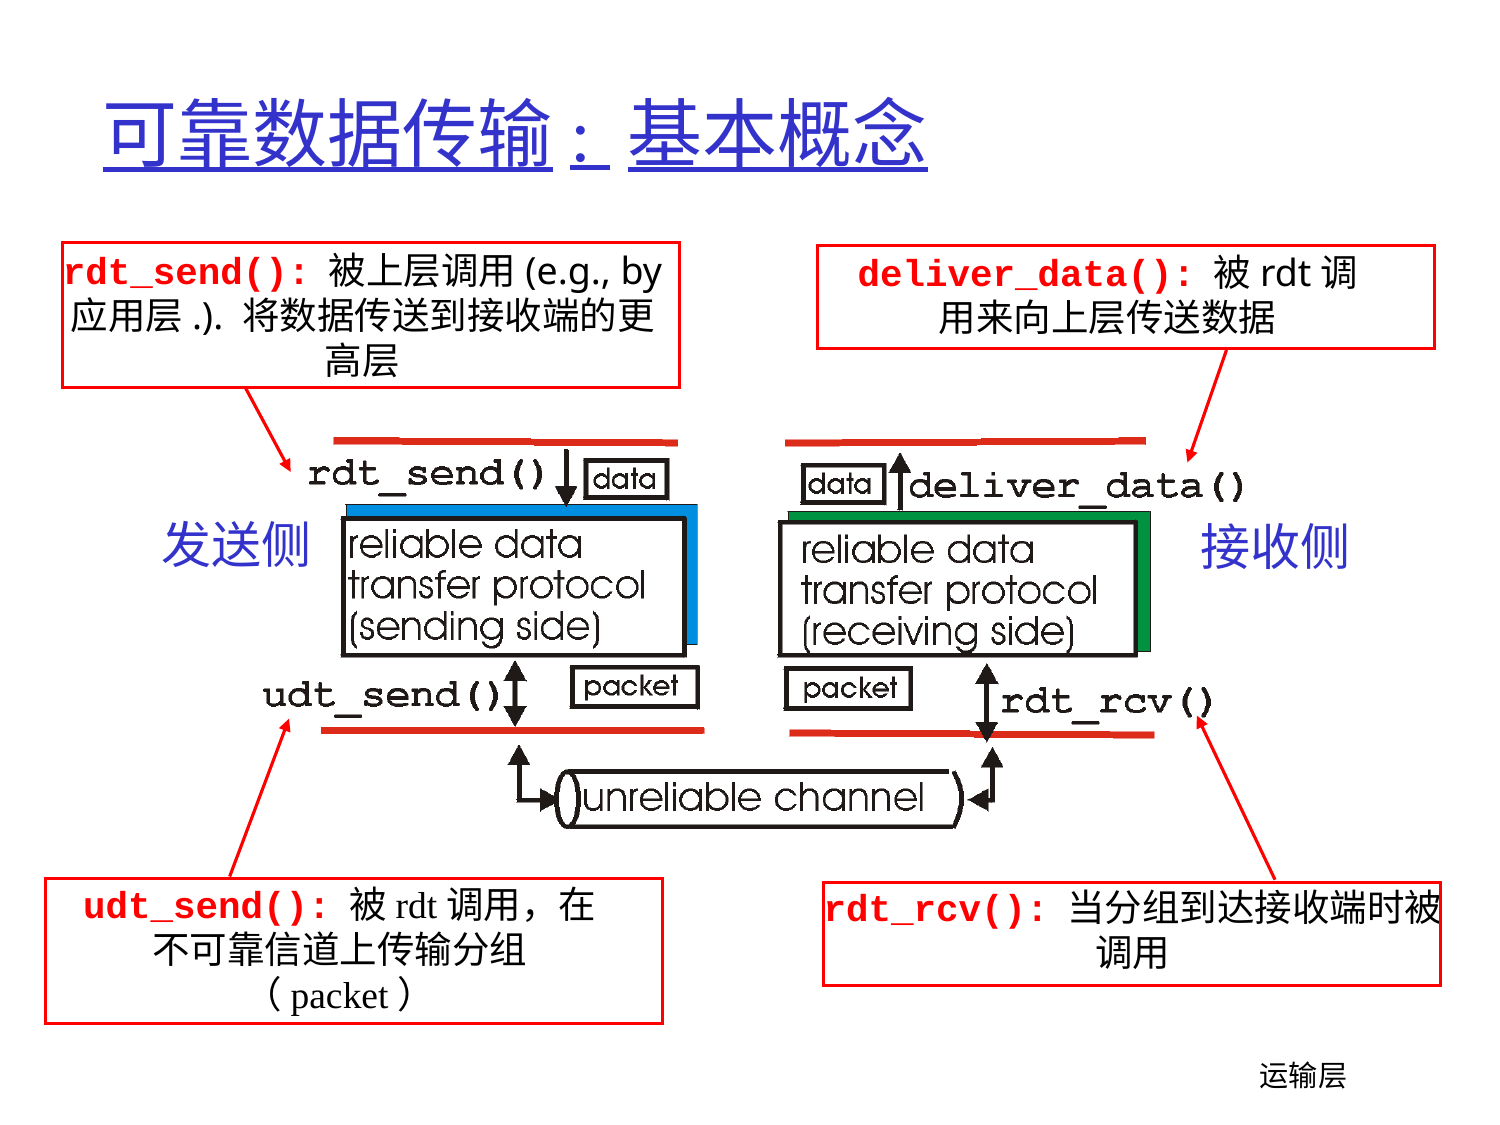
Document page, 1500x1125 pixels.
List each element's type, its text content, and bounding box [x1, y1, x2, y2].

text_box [816, 240, 1435, 463]
title 可靠数据传输: 基本概念 [87, 37, 1363, 226]
text_box 发送侧 [146, 506, 257, 582]
text_box 接收侧 [1247, 507, 1366, 583]
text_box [45, 718, 663, 1024]
picture [262, 437, 1242, 830]
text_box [36, 239, 688, 473]
slide_number [1338, 1049, 1451, 1125]
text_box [807, 715, 1459, 987]
footer 运输层 [887, 1049, 1338, 1125]
